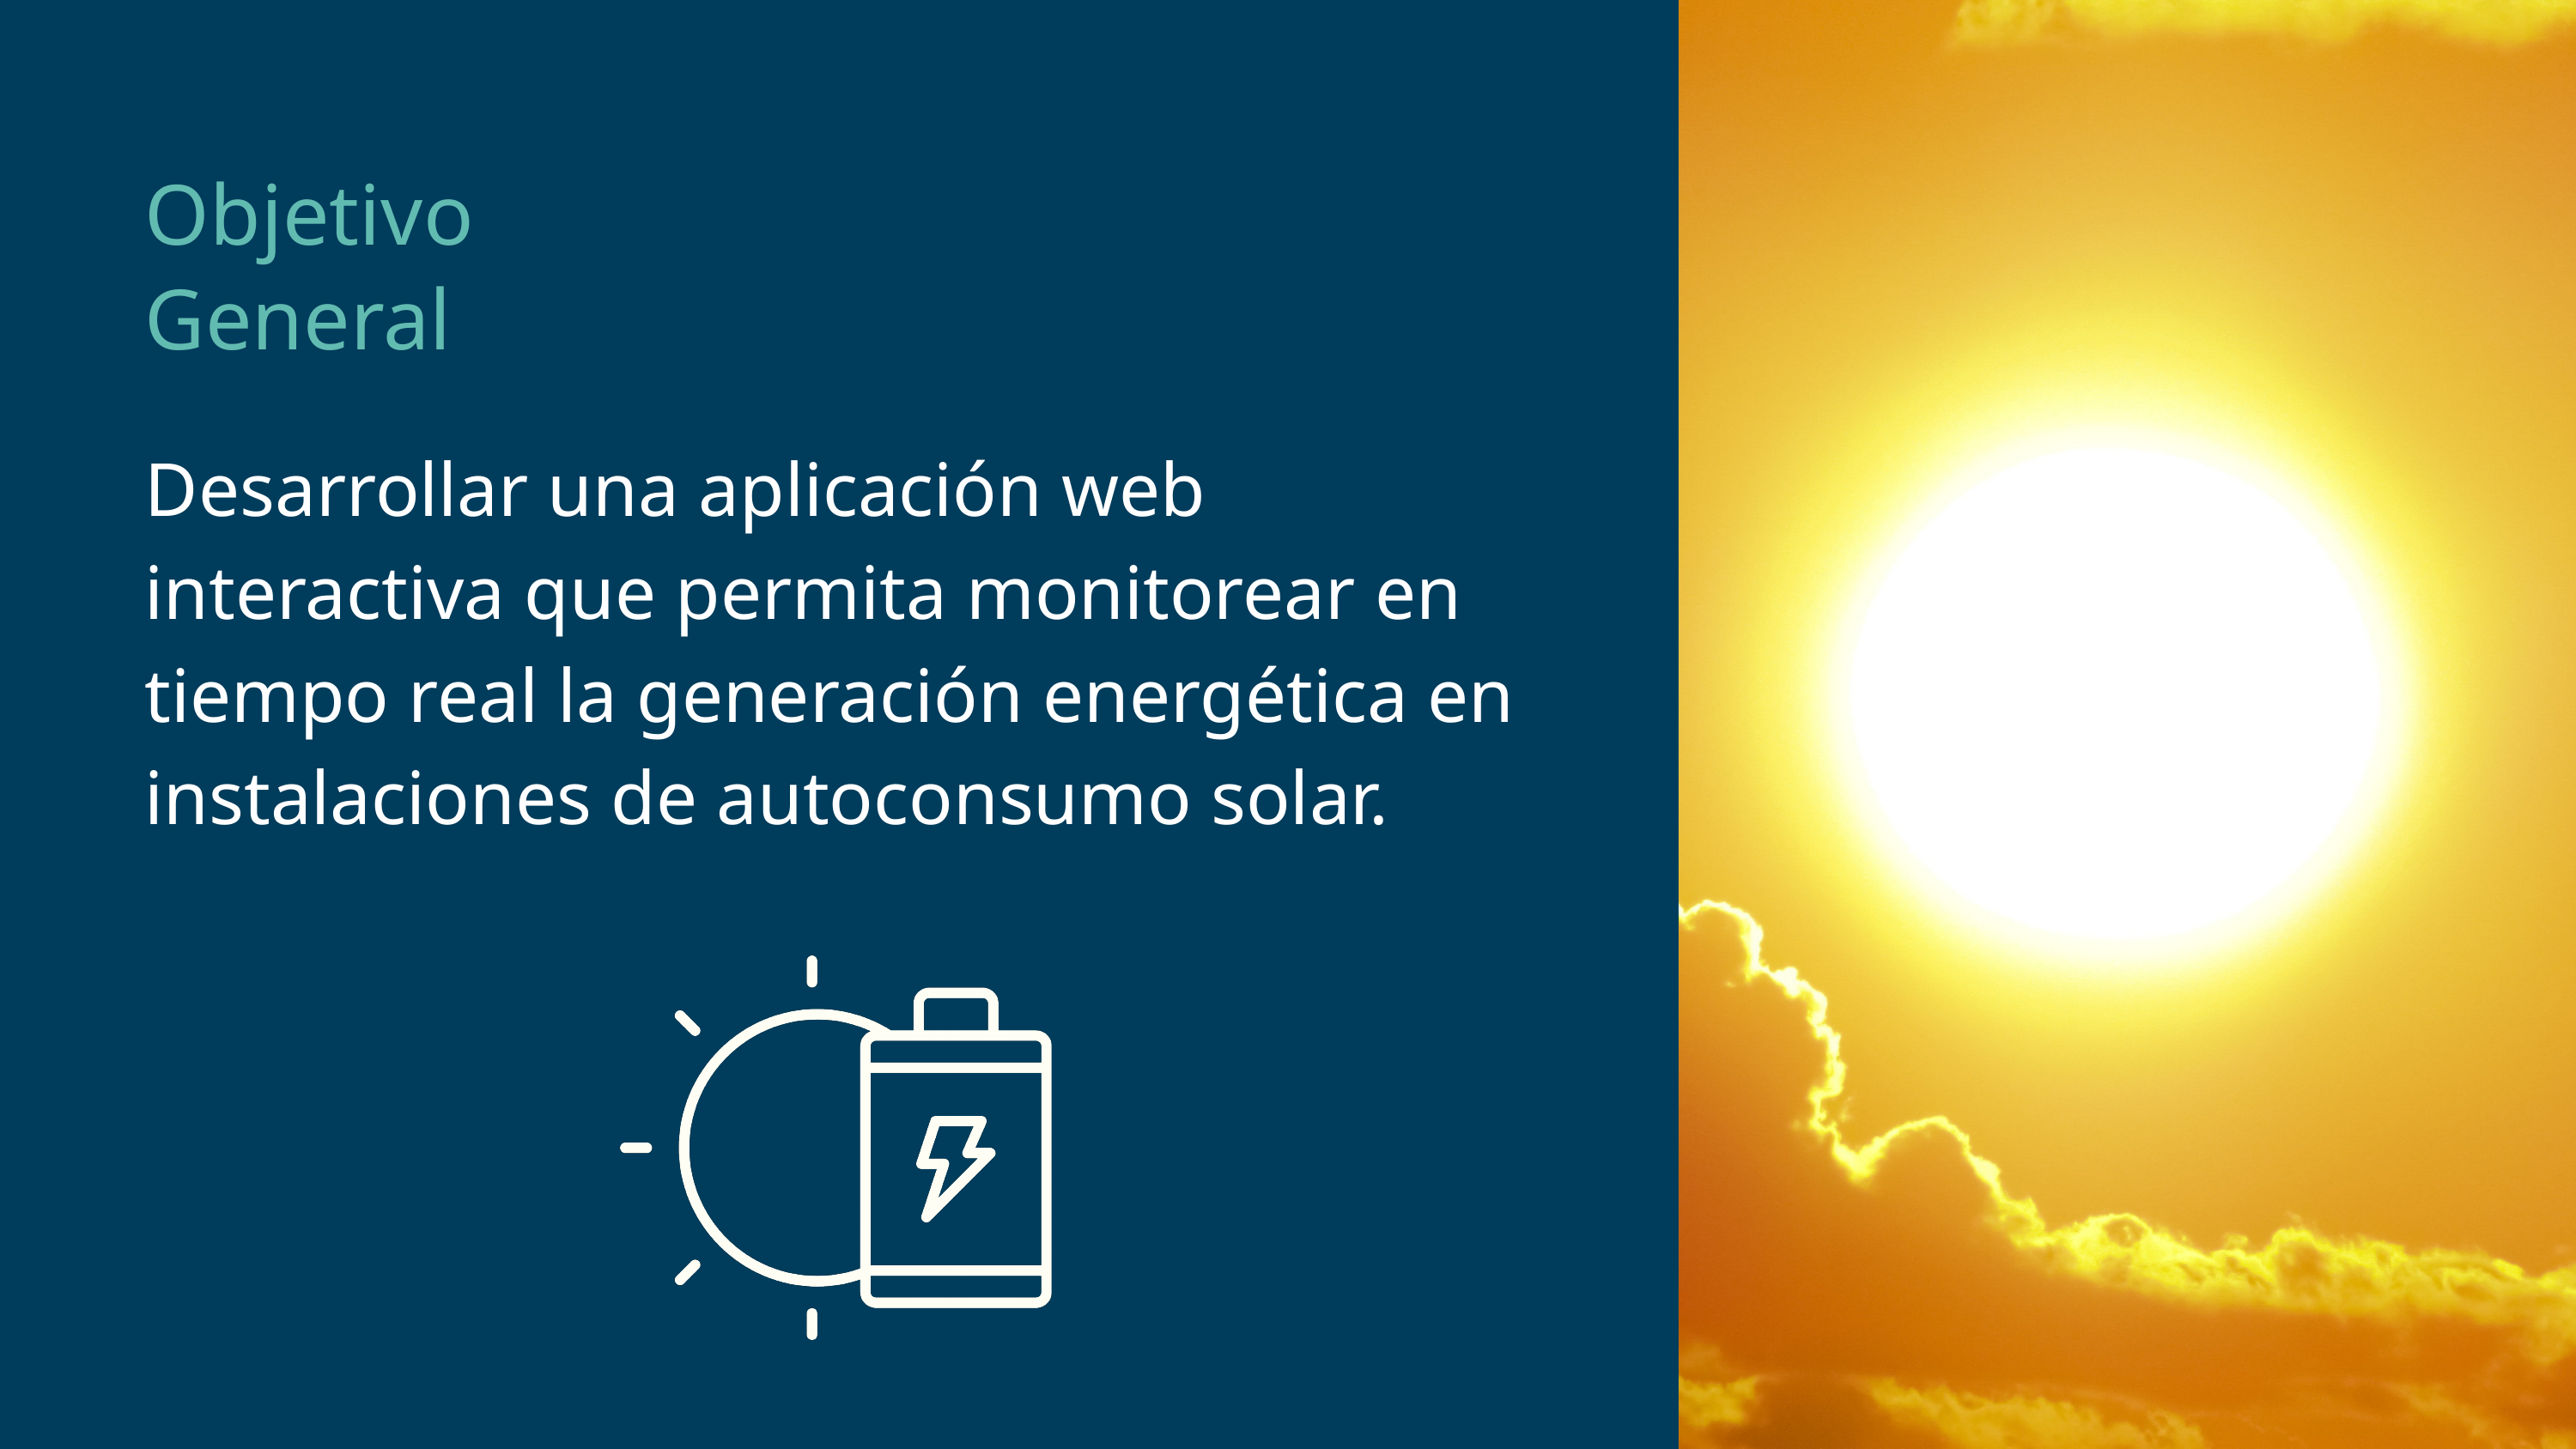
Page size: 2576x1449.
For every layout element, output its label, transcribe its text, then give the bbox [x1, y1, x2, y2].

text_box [1678, 0, 2576, 1449]
text_box Objetivo General [144, 157, 601, 367]
text_box [619, 955, 1052, 1340]
text_box Desarrollar una aplicación web interactiva que permita monitorear en tiempo real la generación energética en instalaciones de autoconsumo solar. [144, 428, 1576, 943]
